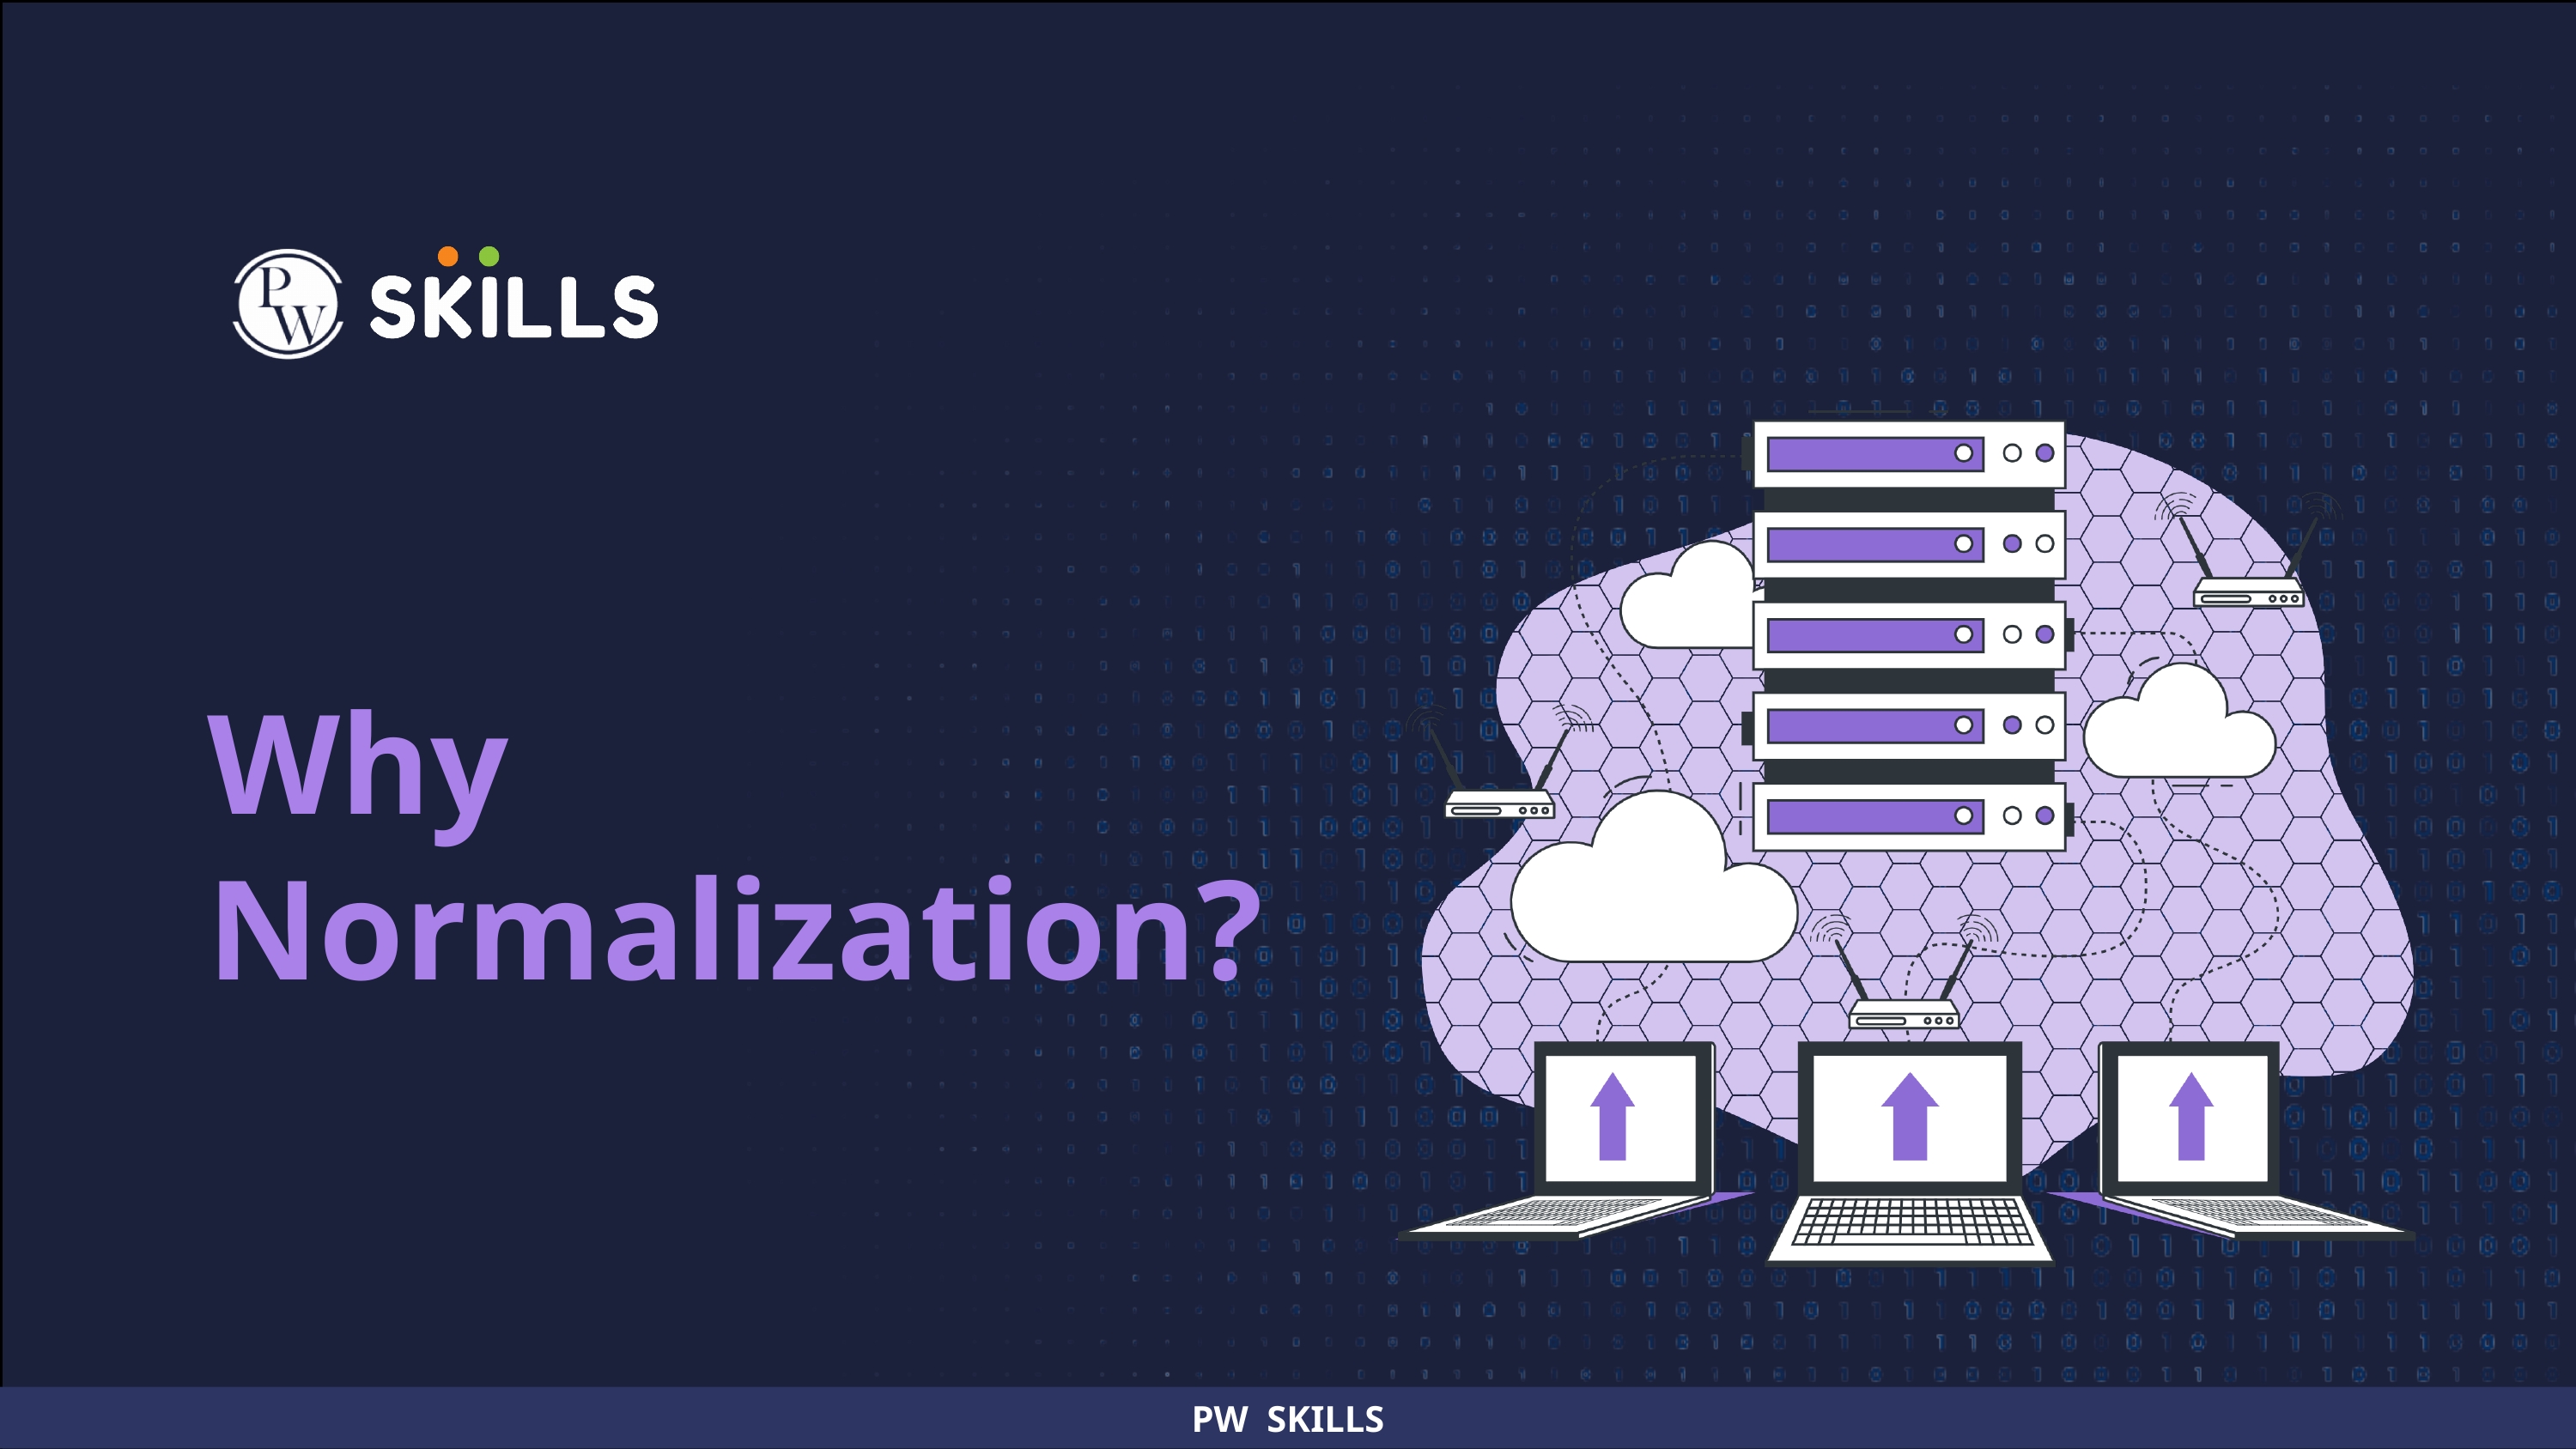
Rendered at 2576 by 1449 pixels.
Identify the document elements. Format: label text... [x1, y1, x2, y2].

picture [716, 85, 2576, 1385]
picture [214, 221, 684, 382]
text_box Why Normalization? [194, 664, 1273, 1021]
